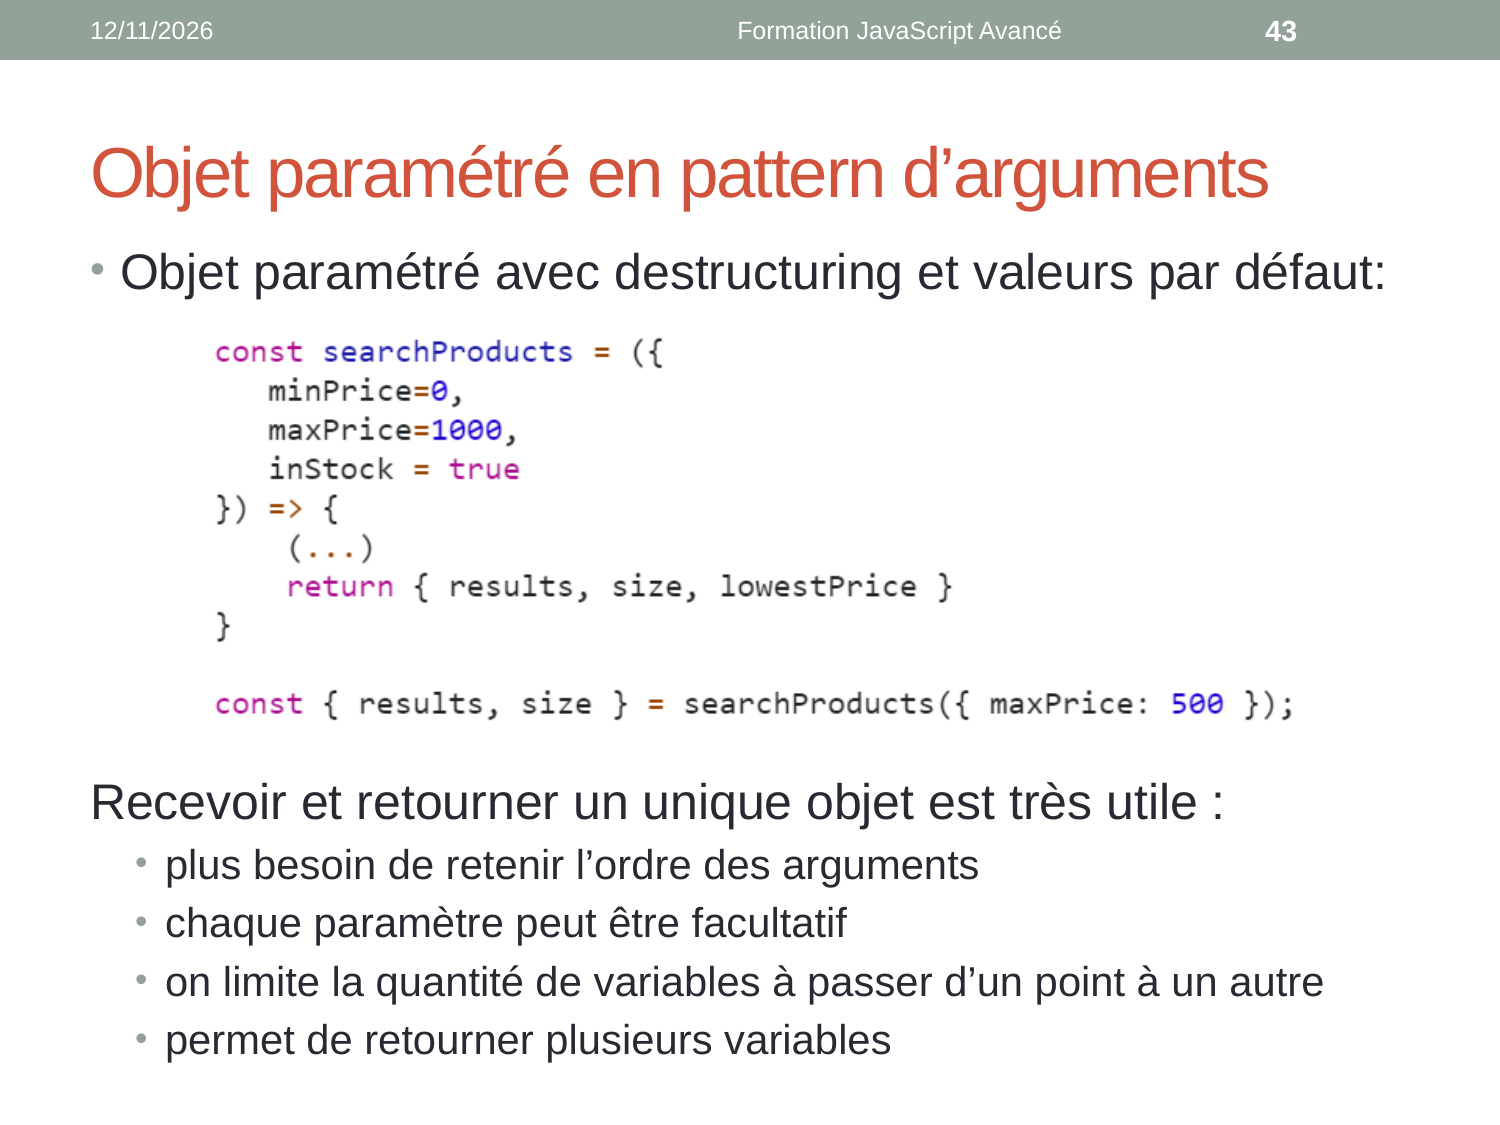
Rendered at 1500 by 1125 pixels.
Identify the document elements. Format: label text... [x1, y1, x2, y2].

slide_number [75, 3, 550, 57]
footer Formation JavaScript Avancé [562, 3, 1238, 57]
title Objet paramétré en pattern d’arguments [75, 87, 1425, 231]
picture [202, 325, 1298, 729]
slide_number 43 [1250, 3, 1425, 57]
list Objet paramétré avec destructuring et valeurs par défaut: Recevoir et retourner un unique objet est très utile : plus besoin de retenir l’ordre des arguments chaque paramètre peut être facultatif on limite la quantité de variables à passer d’un point à un autre permet de retourner plusieurs variables [75, 231, 1425, 1087]
